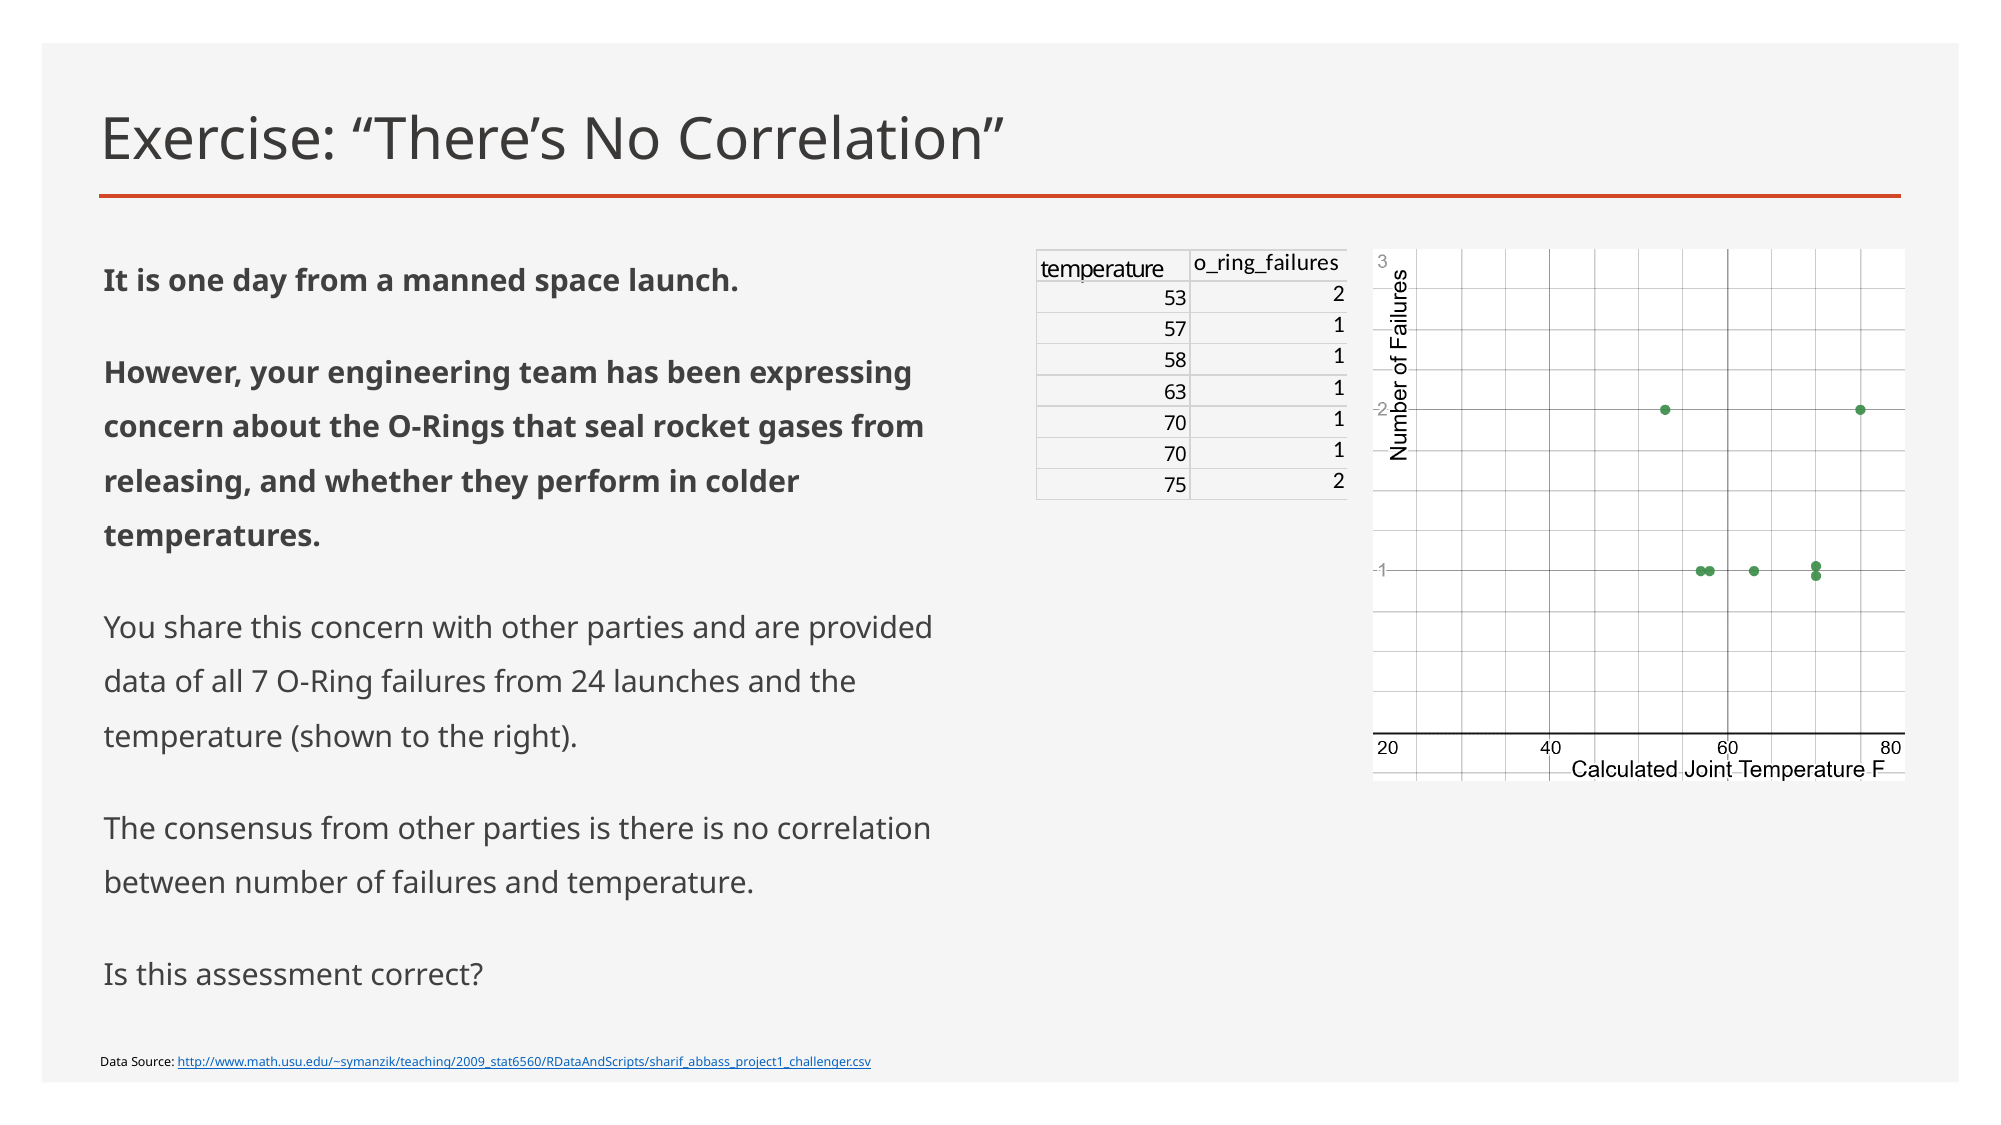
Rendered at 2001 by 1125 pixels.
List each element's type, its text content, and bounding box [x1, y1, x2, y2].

picture [1373, 249, 1905, 781]
text_box Data Source: http://www.math.usu.edu/~symanzik/teaching/2009_stat6560/RDataAndScripts/sharif_abbass_project1_challenger.csv [85, 1046, 1118, 1094]
list It is one day from a manned space launch. However, your engineering team has been expressing concern about the O-Rings that seal rocket gases from releasing, and whether they perform in colder temperatures. You share this concern with other parties and are provided data of all 7 O-Ring failures from 24 launches and the temperature (shown to the right). The consensus from other parties is there is no correlation between number of failures and temperature. Is this assessment correct? [88, 235, 957, 1007]
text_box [1035, 249, 1349, 501]
title Exercise: “There’s No Correlation” [85, 73, 1214, 179]
